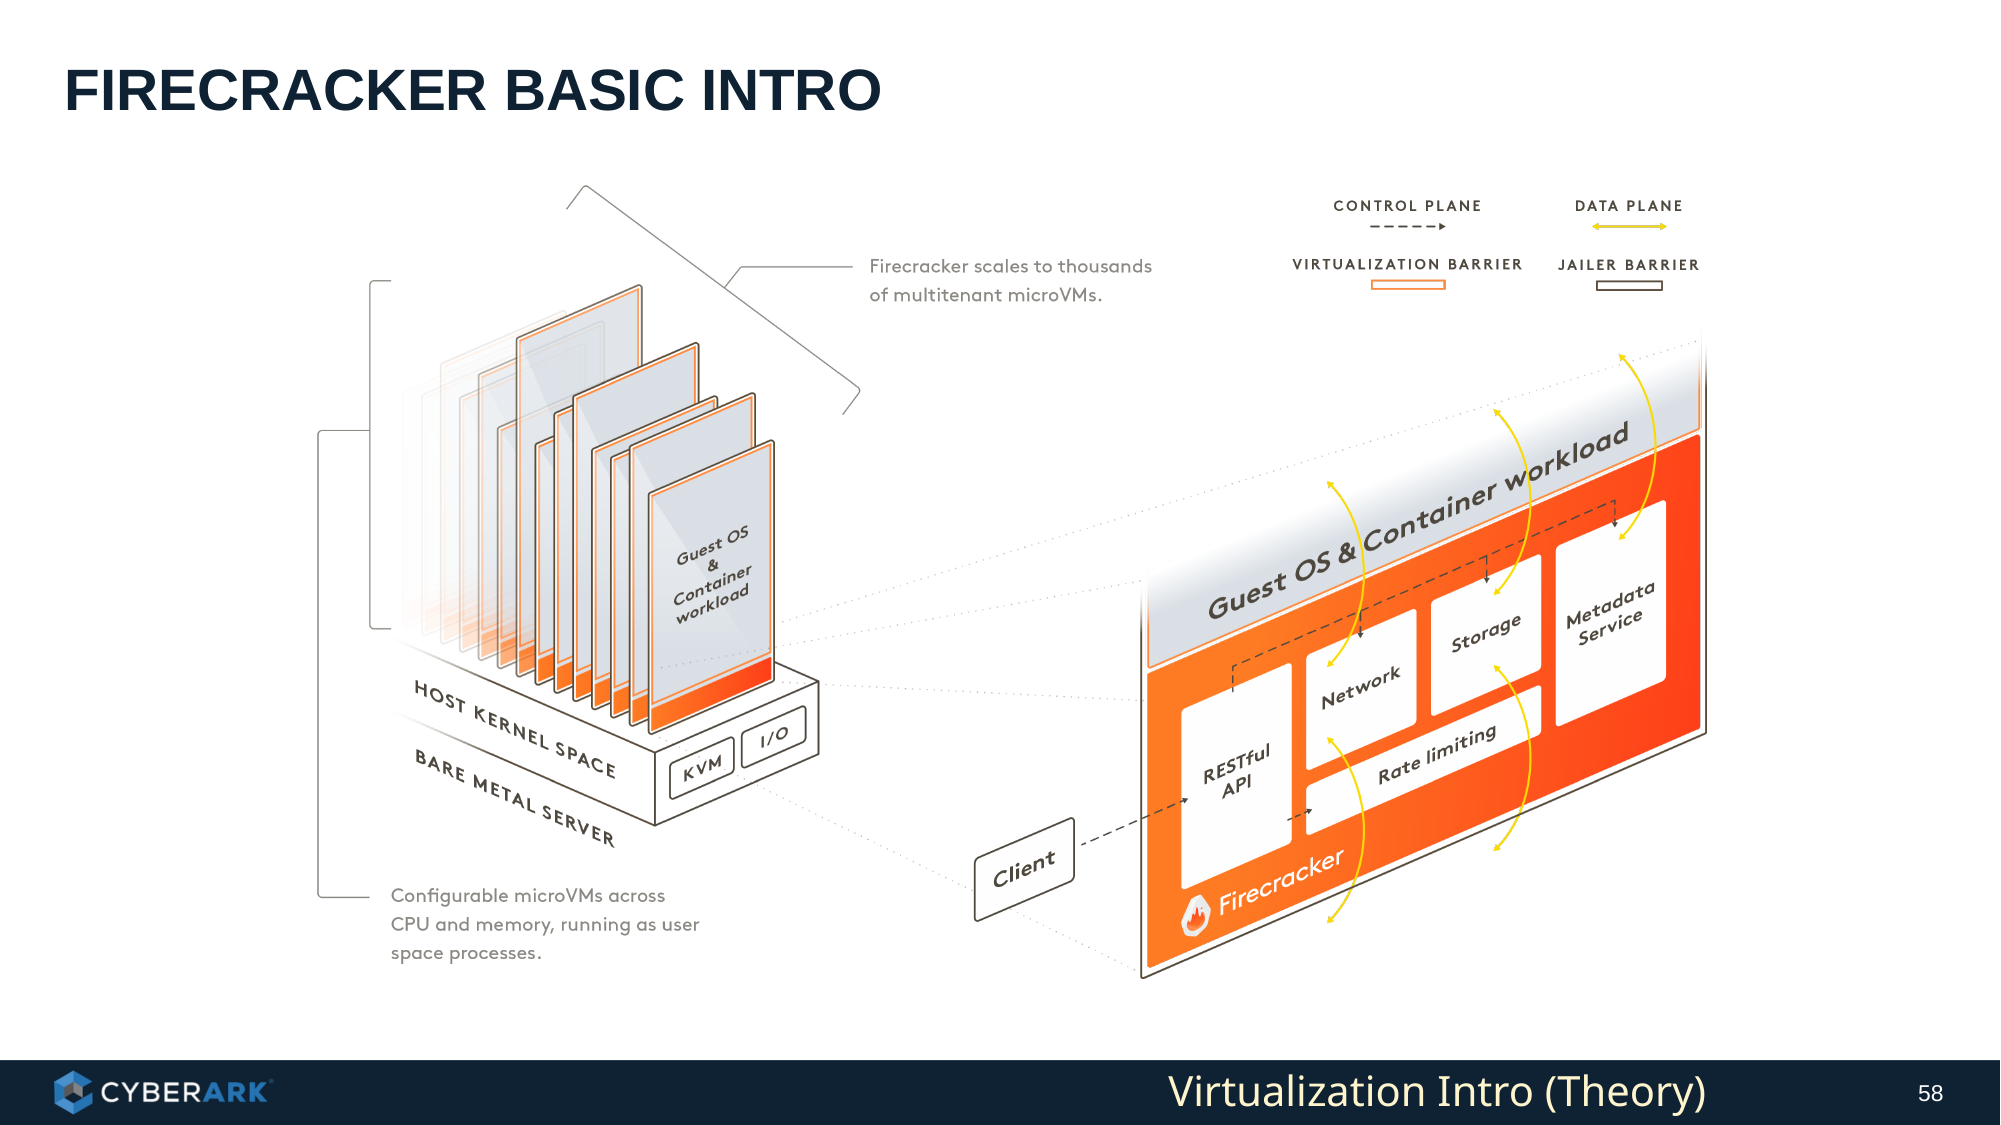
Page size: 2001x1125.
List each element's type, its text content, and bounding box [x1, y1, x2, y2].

title Firecracker Basic intro [64, 57, 1959, 124]
text_box Virtualization Intro (Theory) [1153, 1057, 2000, 1123]
picture [54, 1070, 274, 1115]
picture [317, 185, 1707, 979]
